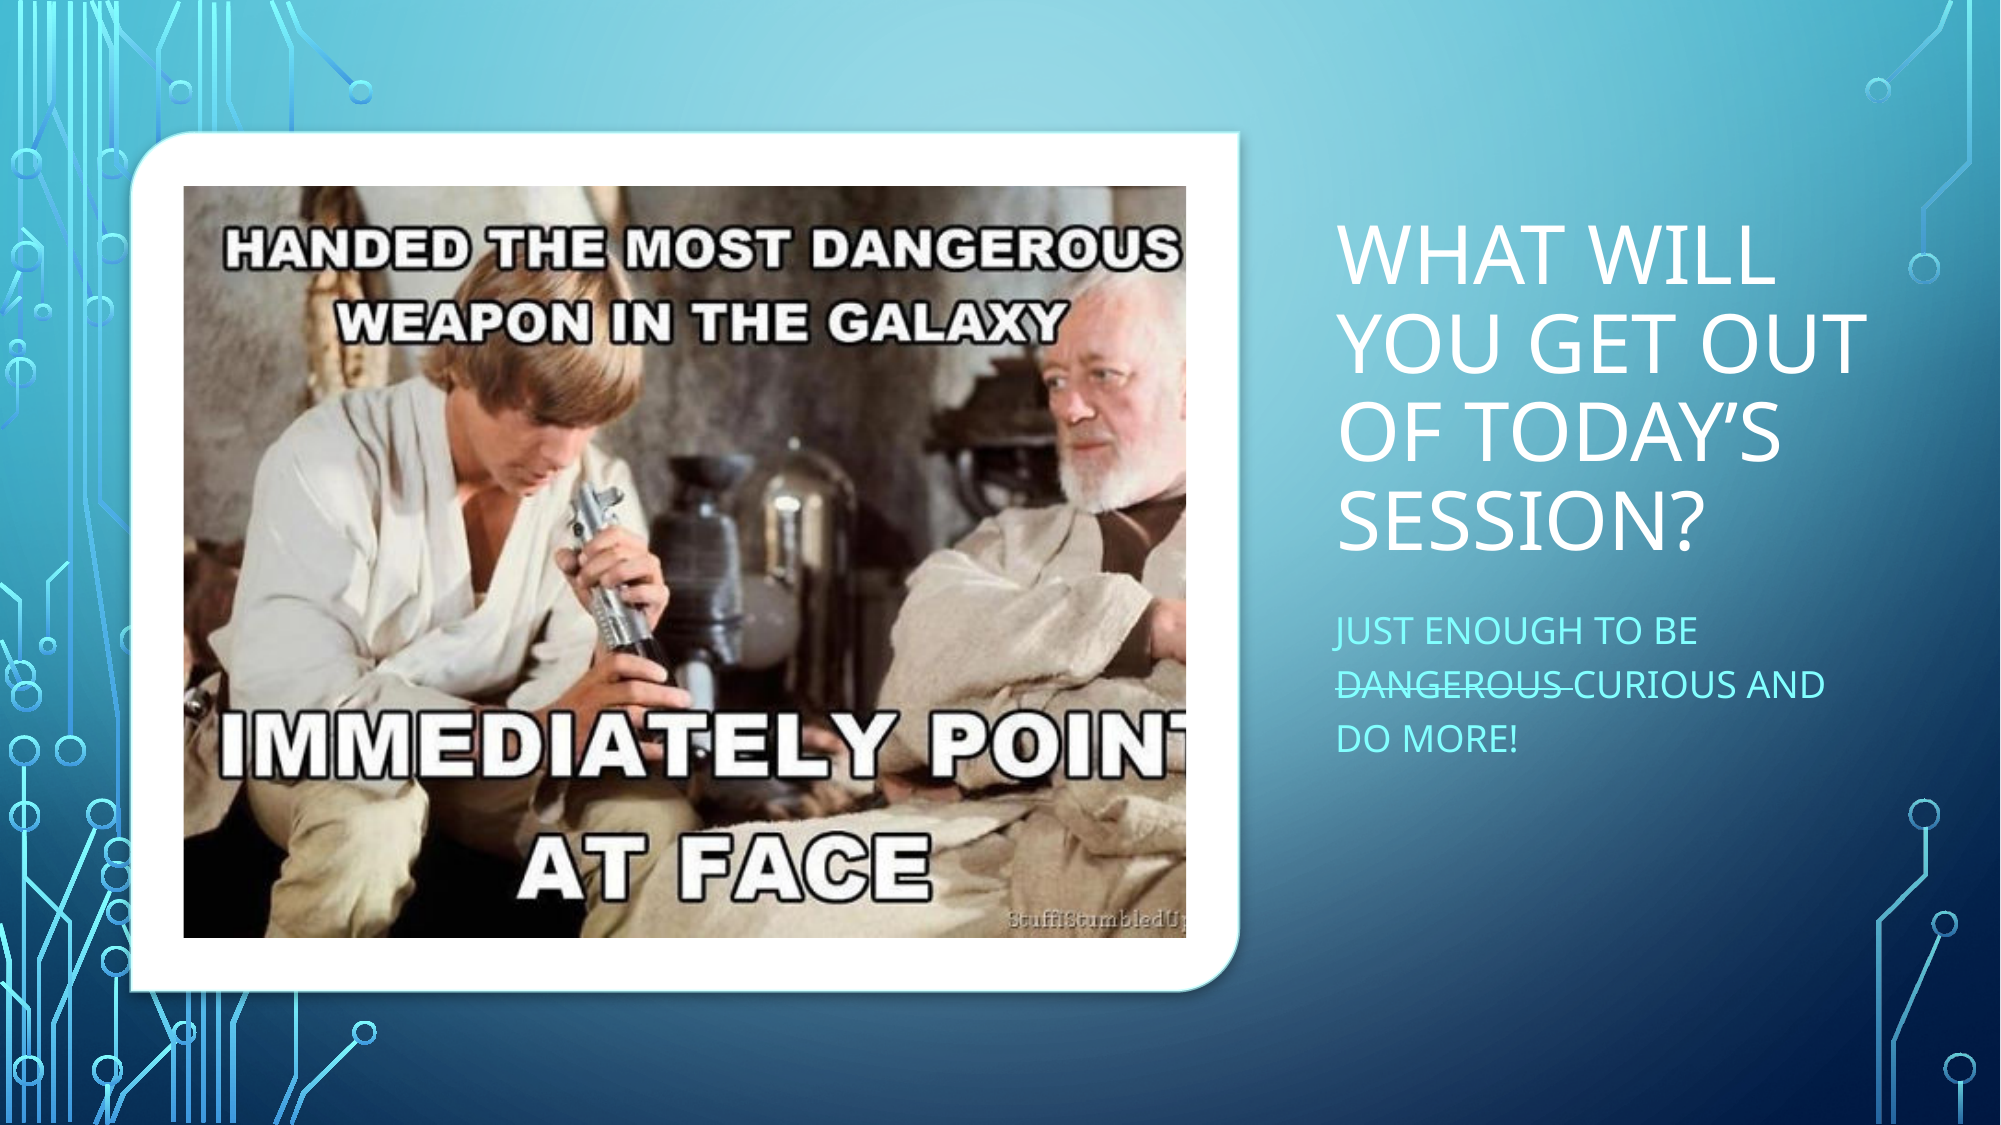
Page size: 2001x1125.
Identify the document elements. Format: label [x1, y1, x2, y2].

picture [183, 0, 2000, 1125]
text_box [0, 0, 379, 1125]
